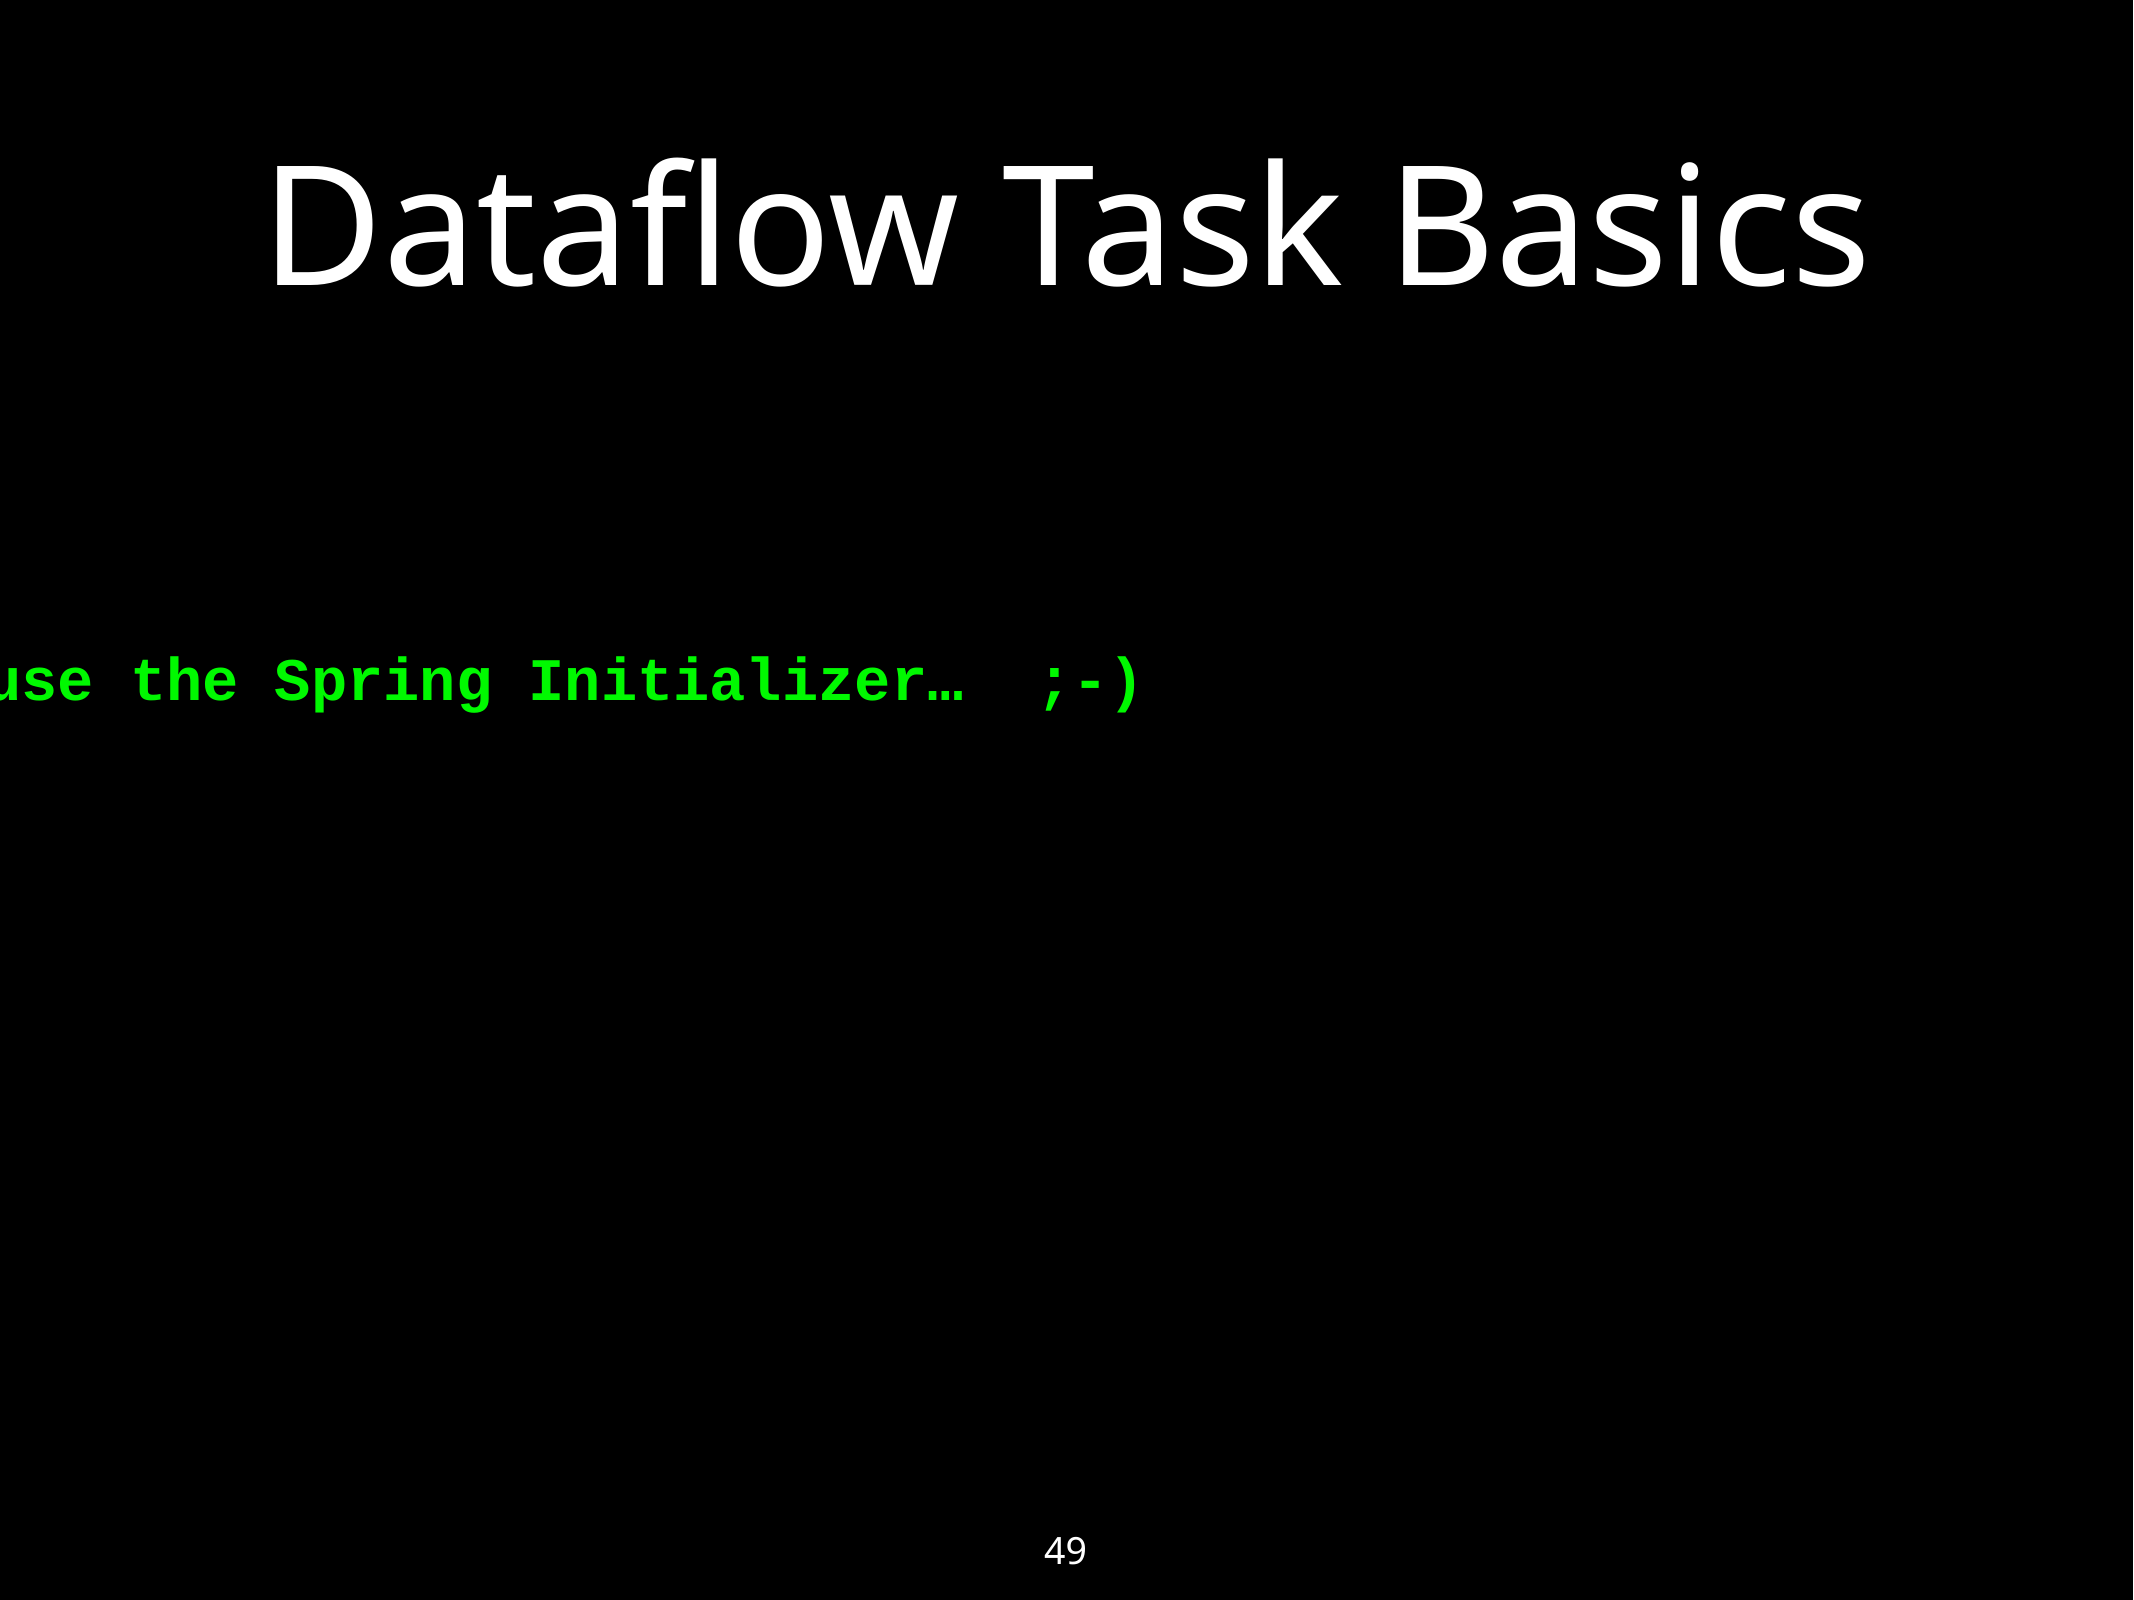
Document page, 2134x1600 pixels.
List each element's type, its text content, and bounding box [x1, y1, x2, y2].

title Dataflow Task Basics [155, 41, 1978, 397]
text_box Or just use the Spring Initializer… ;-) [0, 0, 1819, 1353]
slide_number 49 [1034, 1518, 1097, 1582]
